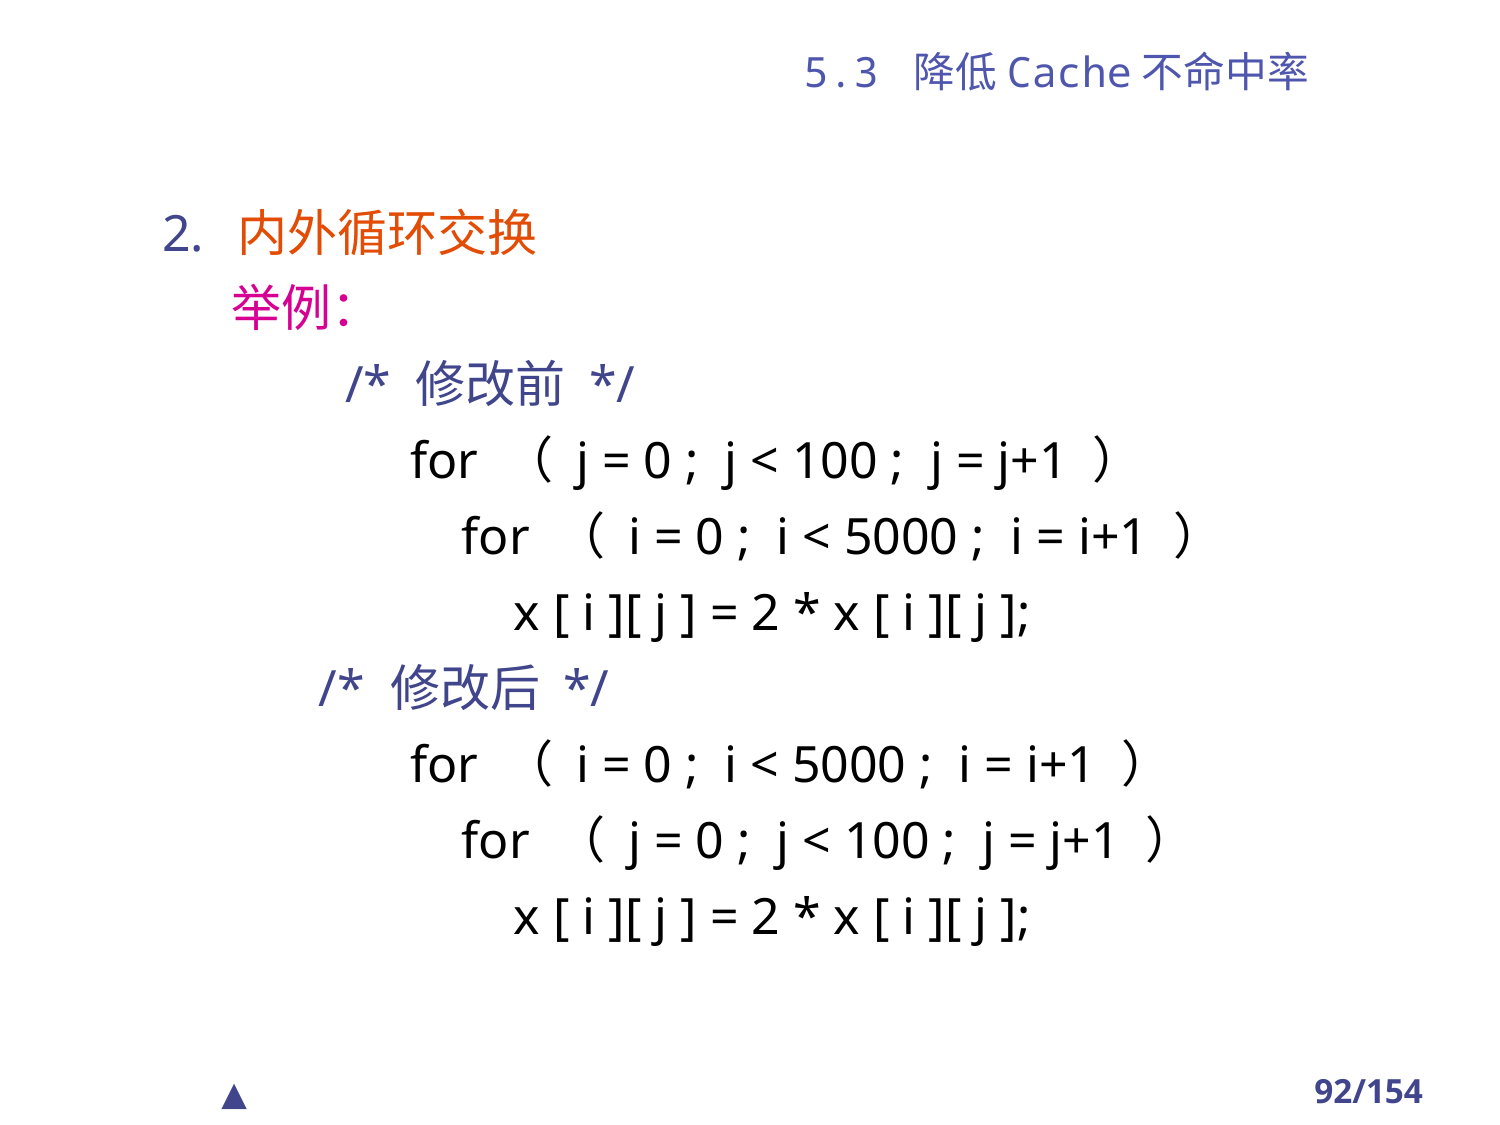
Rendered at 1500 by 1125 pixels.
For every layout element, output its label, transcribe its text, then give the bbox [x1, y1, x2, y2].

list 内外循环交换 举例： /* 修改前 */ for （ j = 0 ; j < 100 ; j = j+1 ） for （ i = 0 ; i < 5000 ; i = i+1 ） x [ i ][ j ] = 2 * x [ i ][ j ]; /* 修改后 */ for （ i = 0 ; i < 5000 ; i = i+1 ） for （ j = 0 ; j < 100 ; j = j+1 ） x [ i ][ j ] = 2 * x [ i ][ j ]; [147, 187, 1365, 1000]
title 5.3 降低Cache不命中率 [637, 40, 1475, 104]
